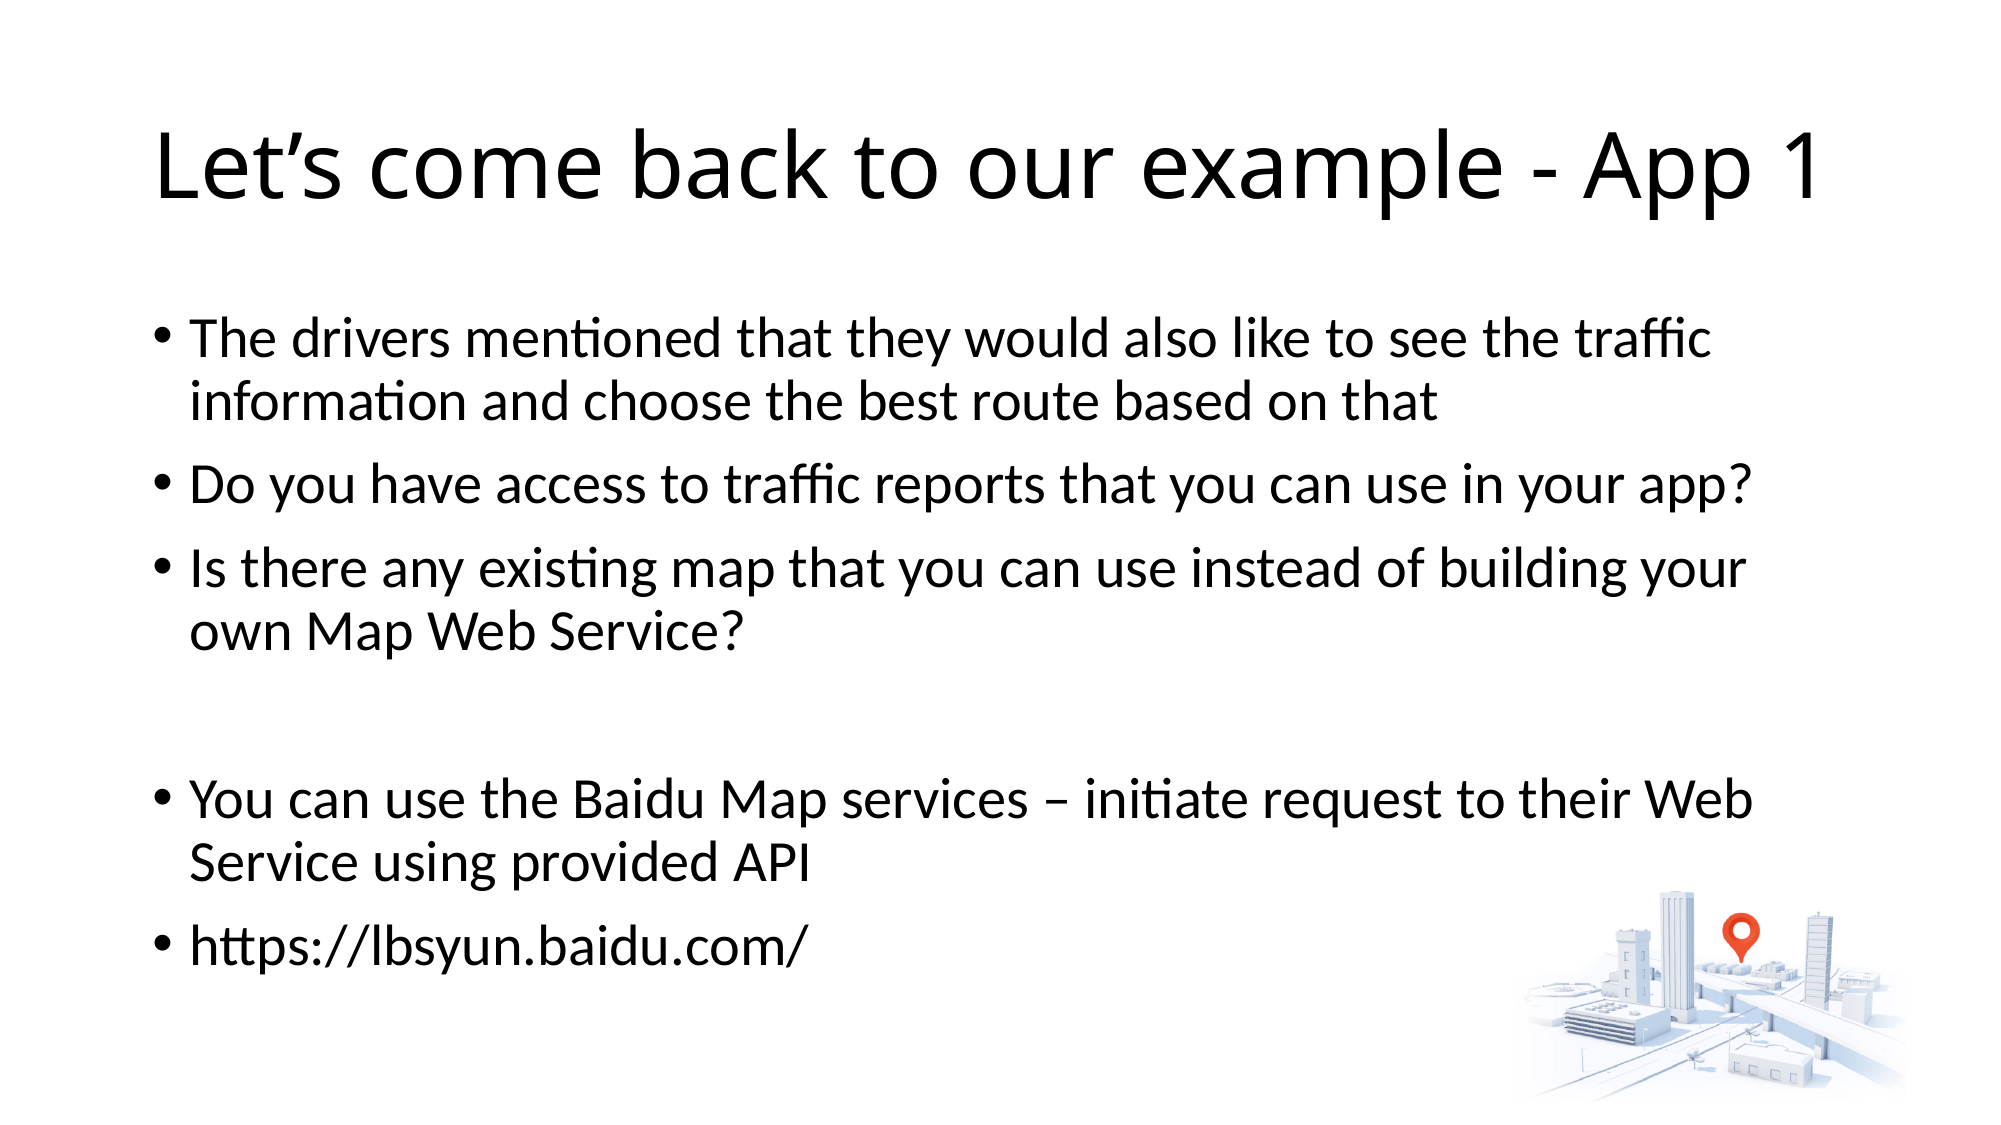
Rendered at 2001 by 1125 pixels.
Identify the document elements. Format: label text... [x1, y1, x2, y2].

list The drivers mentioned that they would also like to see the traffic information and choose the best route based on that Do you have access to traffic reports that you can use in your app? Is there any existing map that you can use instead of building your own Map Web Service? You can use the Baidu Map services – initiate request to their Web Service using provided API https://lbsyun.baidu.com/ [137, 299, 1863, 1014]
picture [1517, 877, 1918, 1106]
title Let’s come back to our example - App 1 [137, 59, 1863, 278]
